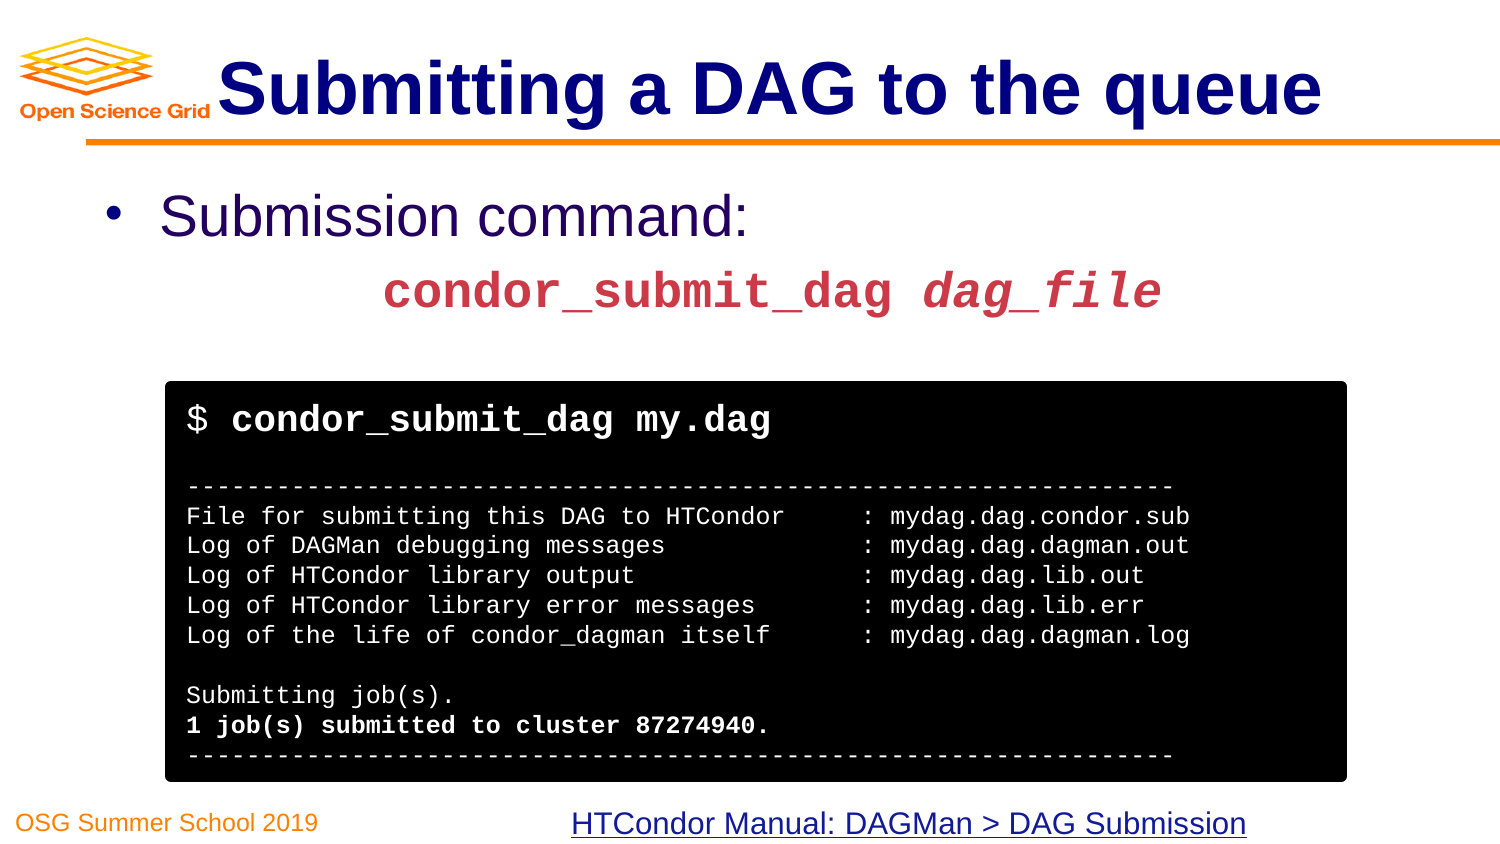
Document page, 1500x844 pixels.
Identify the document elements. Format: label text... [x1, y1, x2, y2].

text_box HTCondor Manual: DAGMan > DAG Submission [556, 796, 1294, 844]
title Submitting a DAG to the queue [201, 14, 1342, 155]
list Submission command: condor_submit_dag dag_file [88, 170, 1400, 434]
text_box $ condor_submit_dag my.dag ------------------------------------------------------------------ File for submitting this DAG to HTCondor : mydag.dag.condor.sub Log of DAGMan debugging messages : mydag.dag.dagman.out Log of HTCondor library output : mydag.dag.lib.out Log of HTCondor library error messages : mydag.dag.lib.err Log of the life of condor_dagman itself : mydag.dag.dagman.log Submitting job(s). 1 job(s) submitted to cluster 87274940. ------------------------------------------------------------------ [171, 386, 1342, 776]
picture [0, 20, 201, 134]
